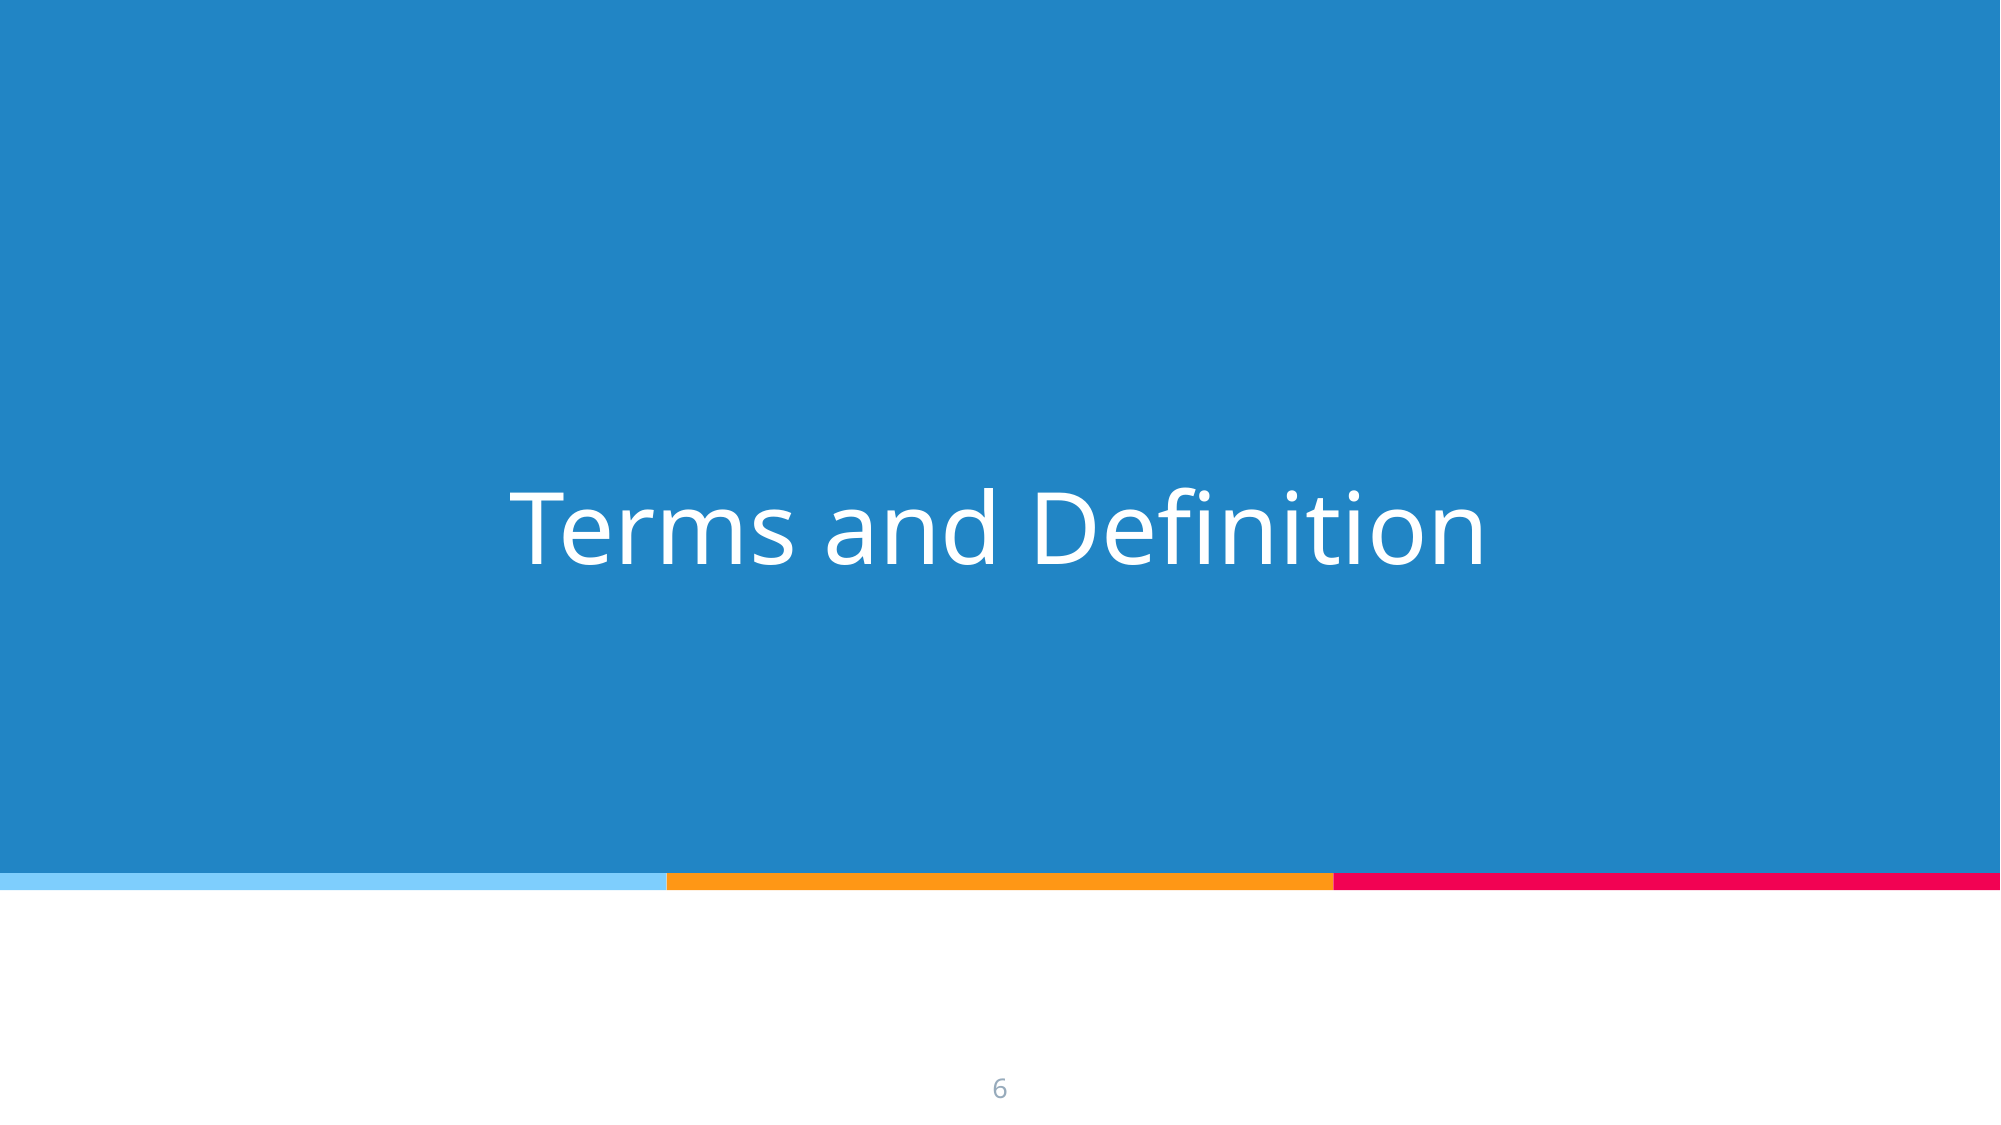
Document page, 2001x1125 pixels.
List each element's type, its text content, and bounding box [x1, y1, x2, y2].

title Terms and Definition [150, 346, 1850, 600]
slide_number 6 [249, 1056, 1750, 1125]
